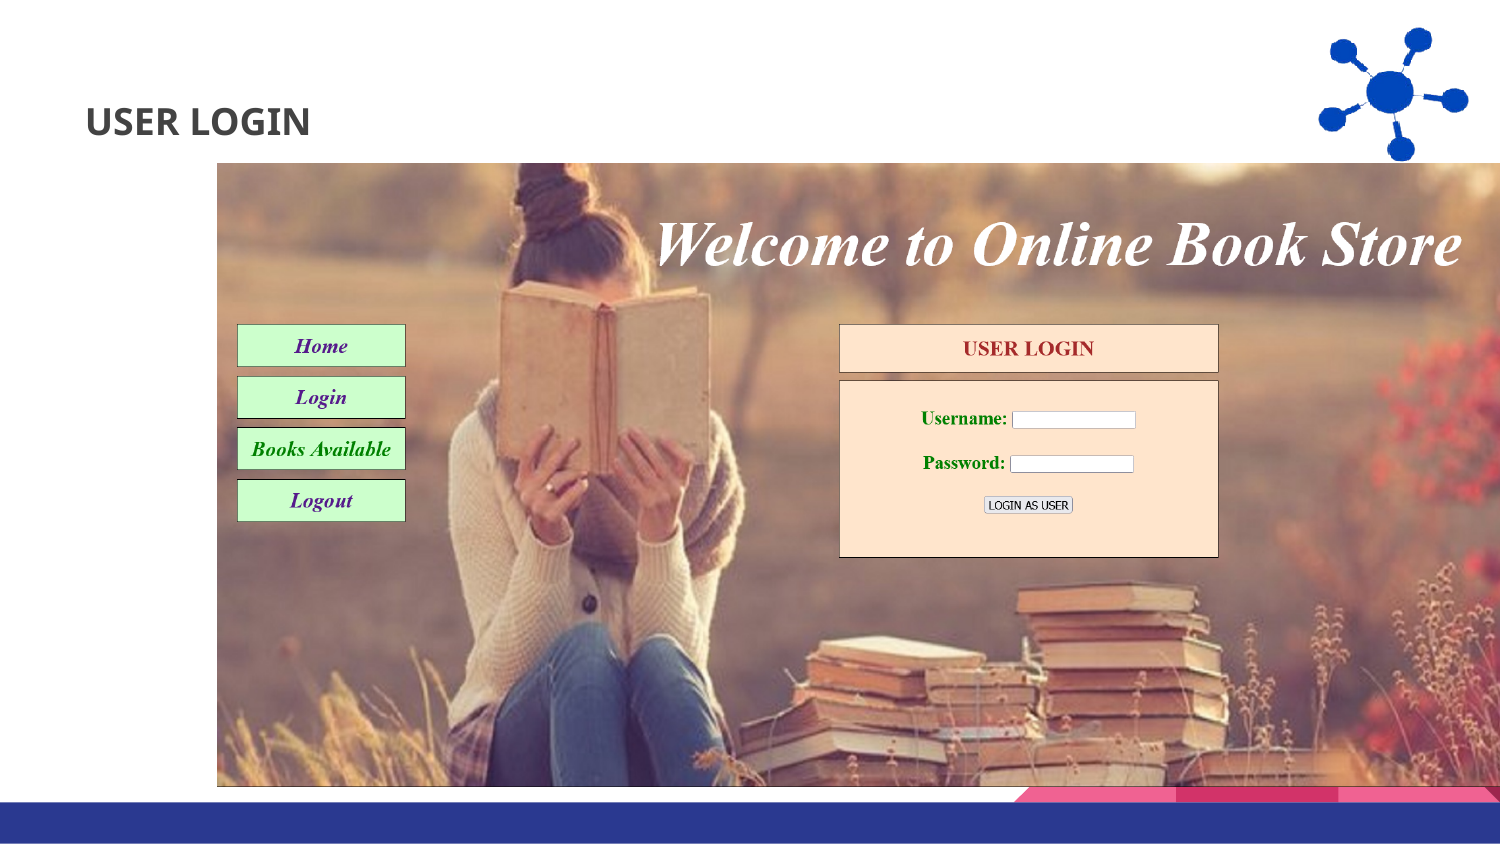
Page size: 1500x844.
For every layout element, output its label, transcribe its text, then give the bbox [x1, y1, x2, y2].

picture [217, 16, 1500, 787]
list USER LOGIN [51, 76, 1303, 624]
